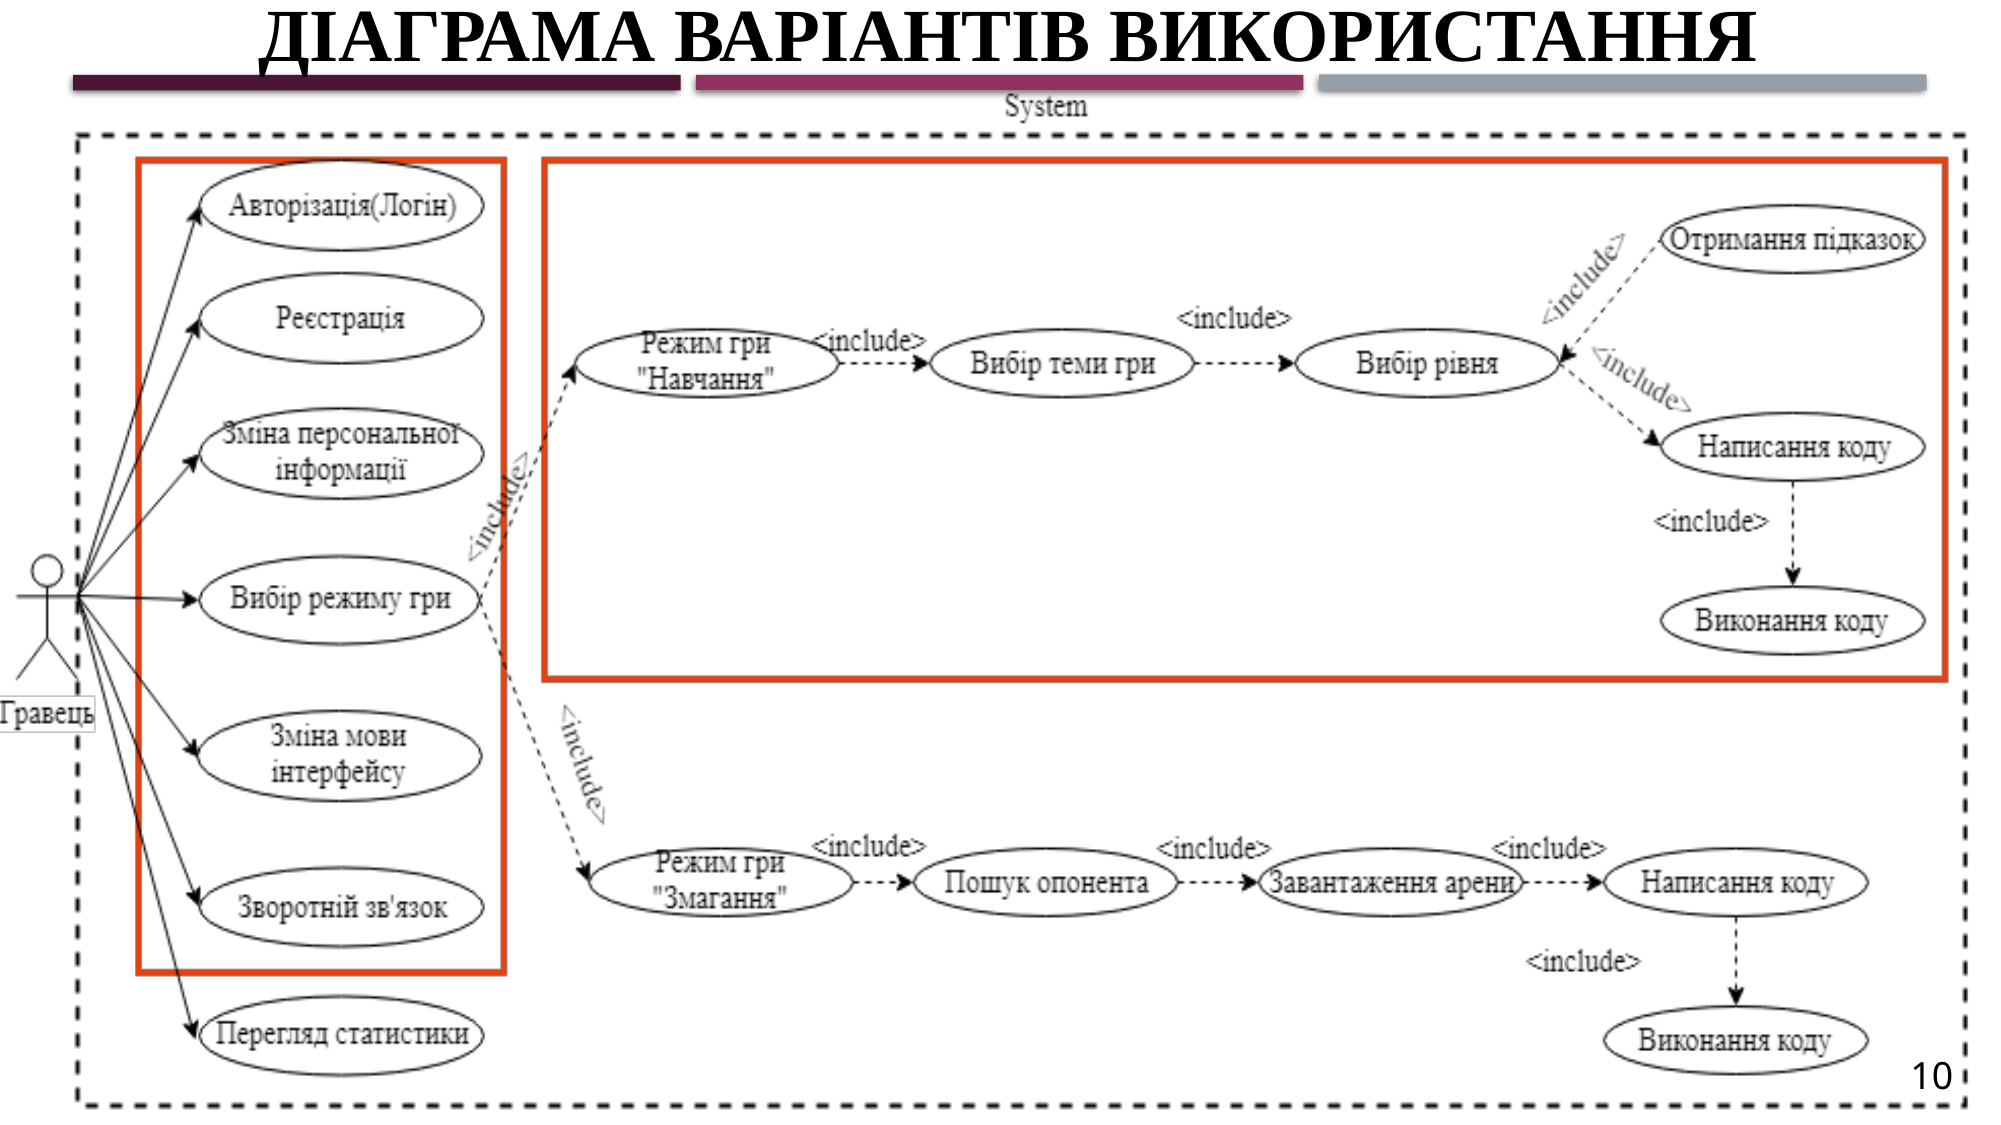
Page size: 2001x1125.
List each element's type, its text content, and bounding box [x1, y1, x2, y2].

title Діаграма варіантів використання [35, 0, 2000, 84]
picture [0, 83, 1969, 1125]
